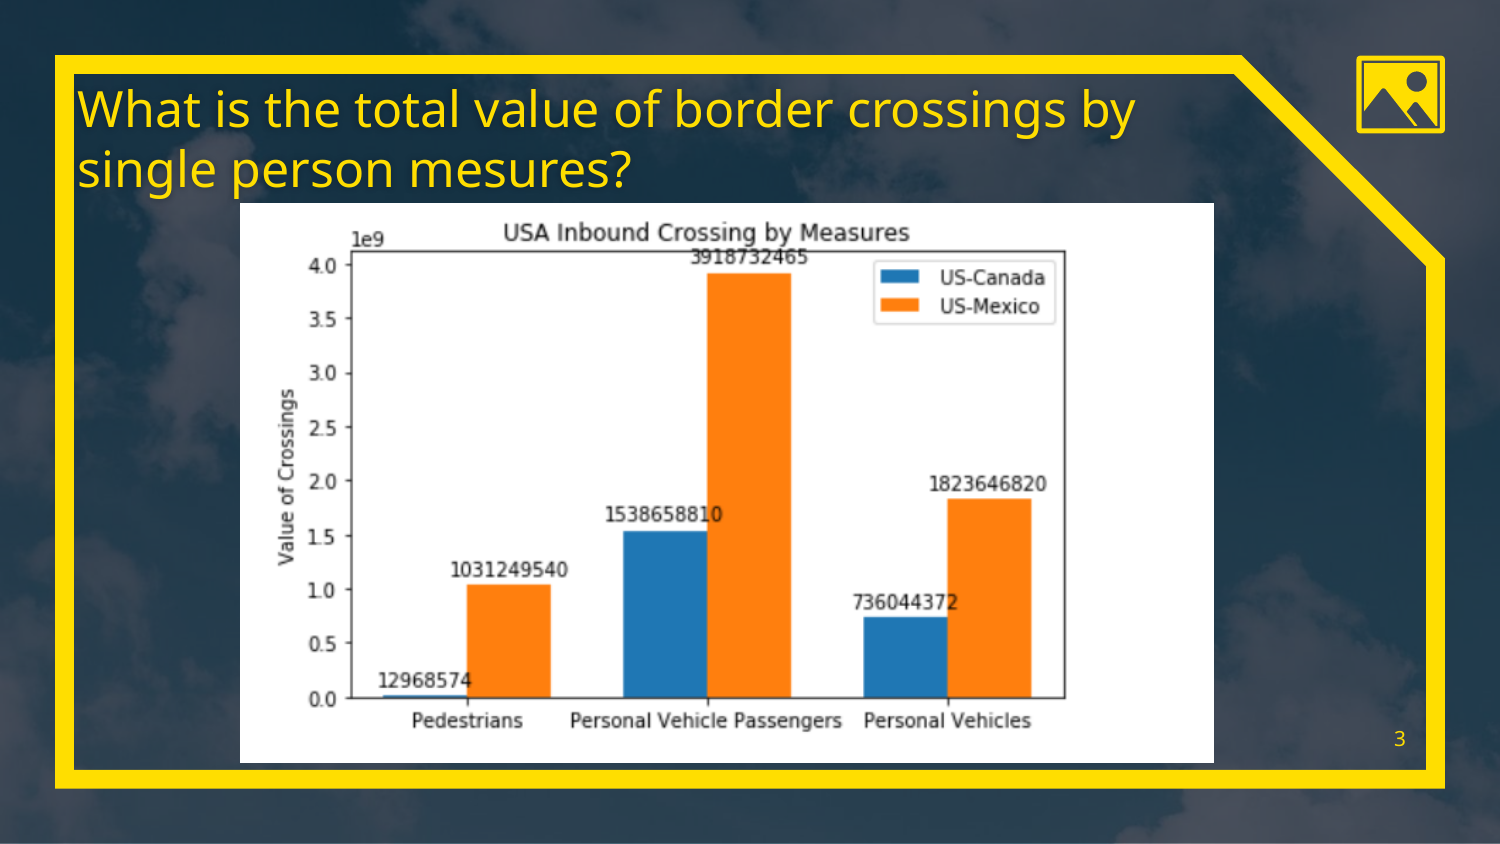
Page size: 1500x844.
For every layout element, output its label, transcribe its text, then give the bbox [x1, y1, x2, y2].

slide_number ‹#› [1366, 711, 1406, 755]
title What is the total value of border crossings by single person mesures? [78, 77, 1214, 268]
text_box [1356, 55, 1446, 134]
picture [0, 0, 1500, 844]
